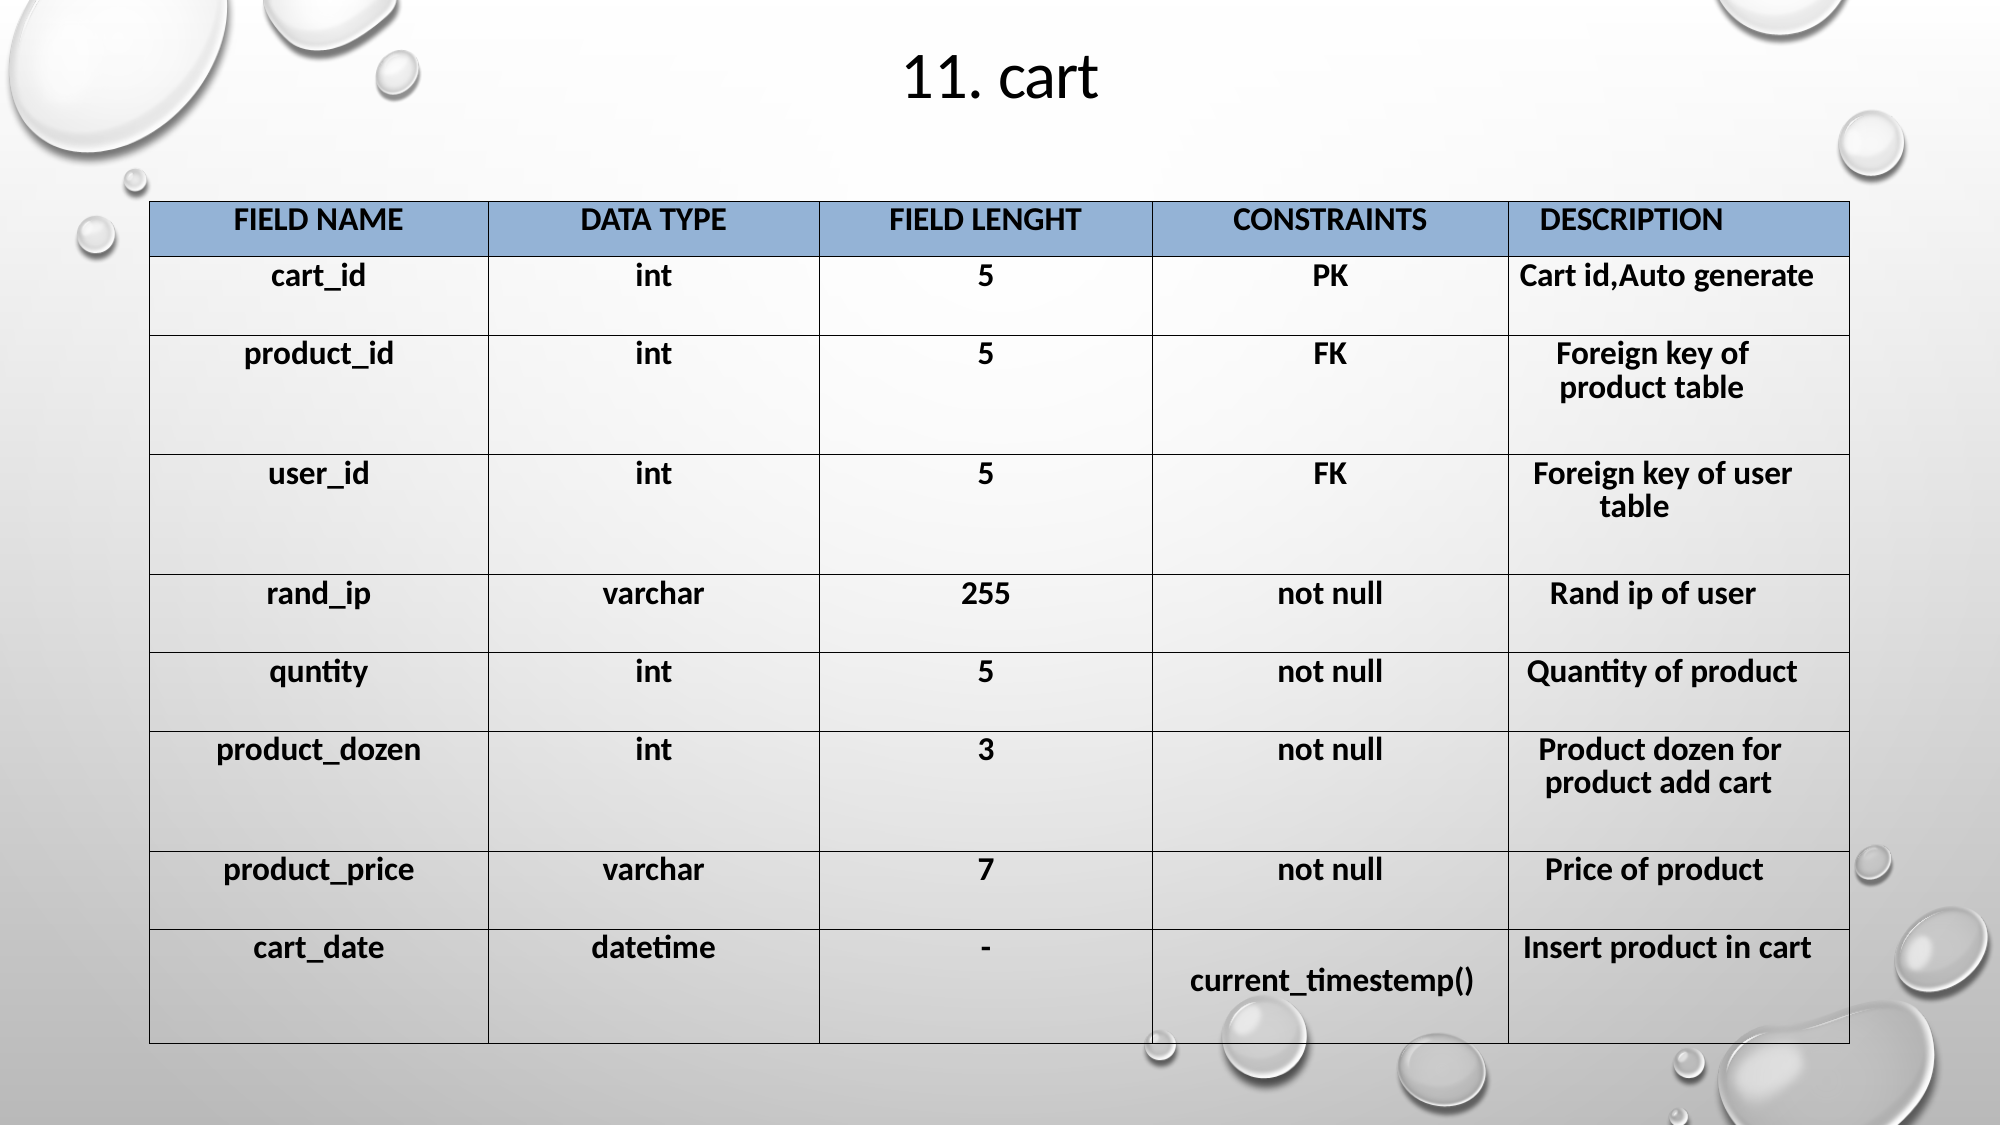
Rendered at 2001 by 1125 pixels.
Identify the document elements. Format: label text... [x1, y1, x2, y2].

table_cell PK [1153, 257, 1508, 335]
table_cell 5 [820, 455, 1152, 574]
table_cell 5 [820, 653, 1152, 731]
table_cell quntity [150, 653, 488, 731]
table_cell FK [1153, 336, 1508, 454]
table_cell Product dozen for product add cart [1509, 732, 1849, 851]
table_cell cart_date [150, 930, 488, 1043]
table_cell user_id [150, 455, 488, 574]
table_cell 7 [820, 852, 1152, 929]
table_cell not null [1153, 653, 1508, 731]
table_cell not null [1153, 732, 1508, 851]
table_cell Cart id,Auto generate [1509, 257, 1849, 335]
table_header CONSTRAINTS [1153, 202, 1508, 256]
table_cell Rand ip of user [1509, 575, 1849, 652]
table_cell Quantity of product [1509, 653, 1849, 731]
table_cell product_id [150, 336, 488, 454]
table_cell varchar [489, 852, 819, 929]
table_cell product_dozen [150, 732, 488, 851]
title 11. cart [149, 12, 1851, 141]
table_cell - [820, 930, 1152, 1043]
table_cell current_timestemp() [1153, 930, 1508, 1043]
table_cell rand_ip [150, 575, 488, 652]
table_cell int [489, 257, 819, 335]
table_cell varchar [489, 575, 819, 652]
table_cell 5 [820, 336, 1152, 454]
table_cell product_price [150, 852, 488, 929]
table_cell int [489, 653, 819, 731]
picture [0, 0, 2000, 1125]
table_cell int [489, 336, 819, 454]
table_cell 3 [820, 732, 1152, 851]
table_cell not null [1153, 575, 1508, 652]
table_header DATA TYPE [489, 202, 819, 256]
table_cell Price of product [1509, 852, 1849, 929]
table_cell cart_id [150, 257, 488, 335]
table_cell 5 [820, 257, 1152, 335]
table_cell Foreign key of user table [1509, 455, 1849, 574]
table_header FIELD LENGHT [820, 202, 1152, 256]
table_cell datetime [489, 930, 819, 1043]
table_header FIELD NAME [150, 202, 488, 256]
table_header DESCRIPTION [1509, 202, 1849, 256]
table_cell Insert product in cart [1509, 930, 1849, 1043]
table_cell 255 [820, 575, 1152, 652]
table_cell Foreign key of product table [1509, 336, 1849, 454]
table_cell not null [1153, 852, 1508, 929]
table_cell int [489, 455, 819, 574]
table_cell FK [1153, 455, 1508, 574]
table_cell int [489, 732, 819, 851]
